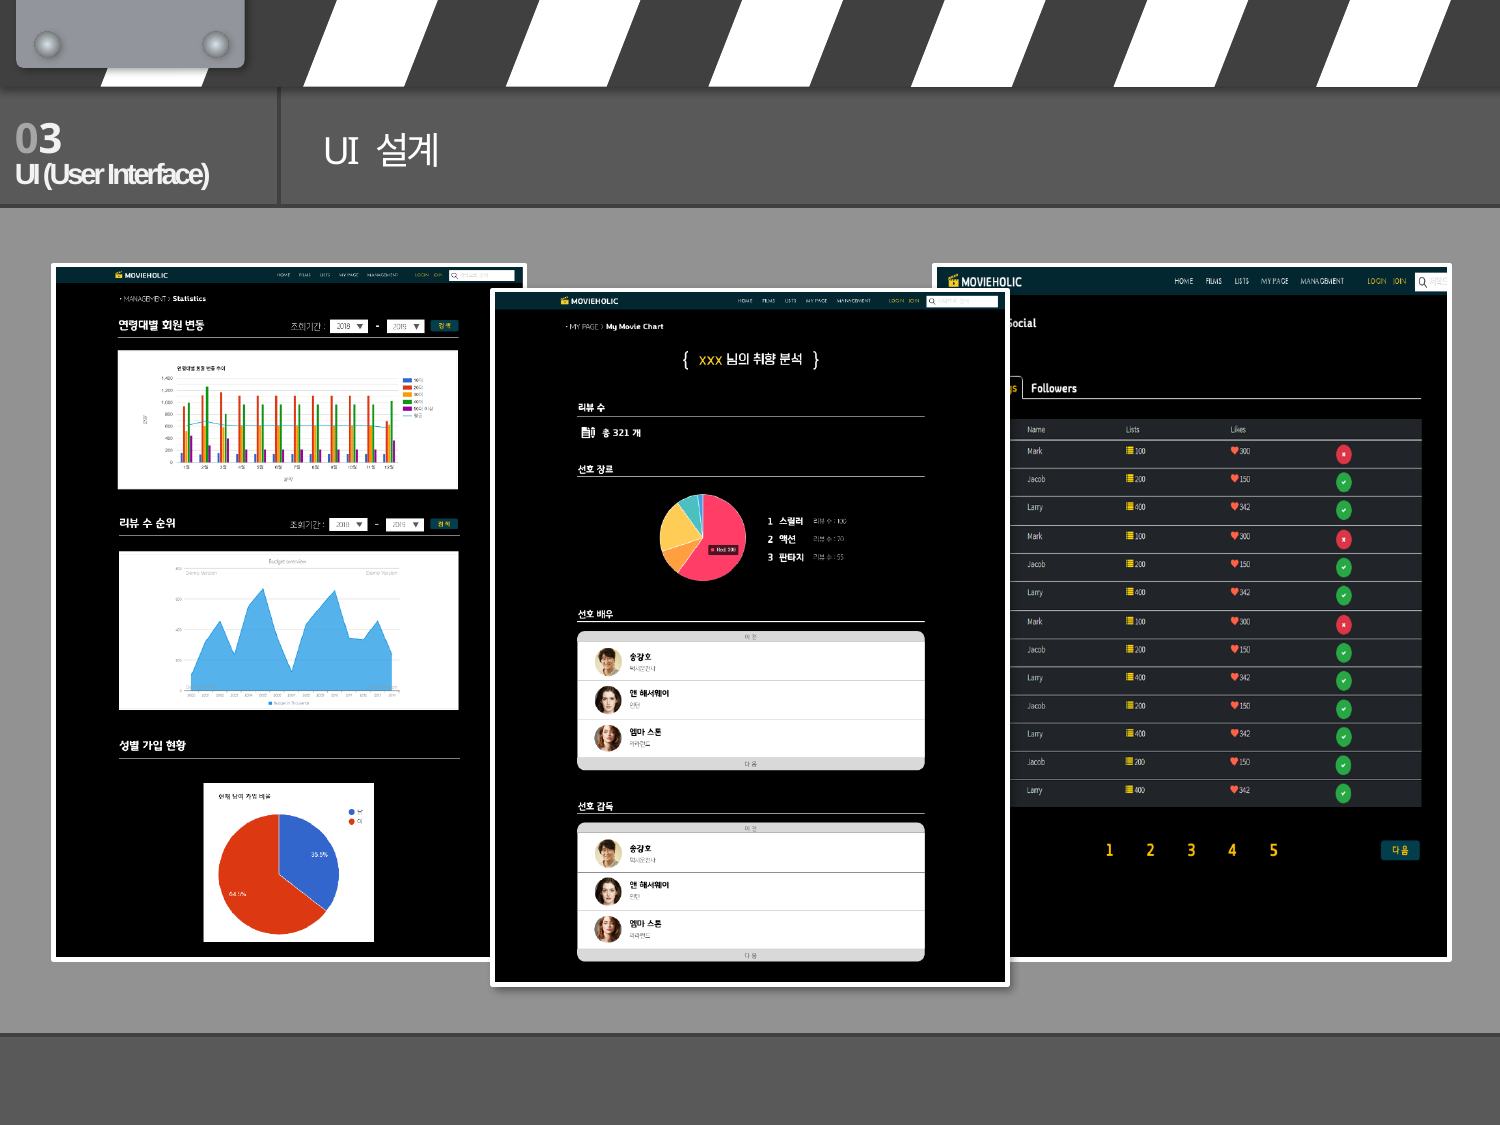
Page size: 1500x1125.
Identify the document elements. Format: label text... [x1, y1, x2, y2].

text_box UI 설계 [308, 119, 1006, 180]
text_box UI (User Interface) [0, 147, 279, 198]
text_box 03 [0, 104, 97, 170]
picture [55, 267, 1448, 983]
